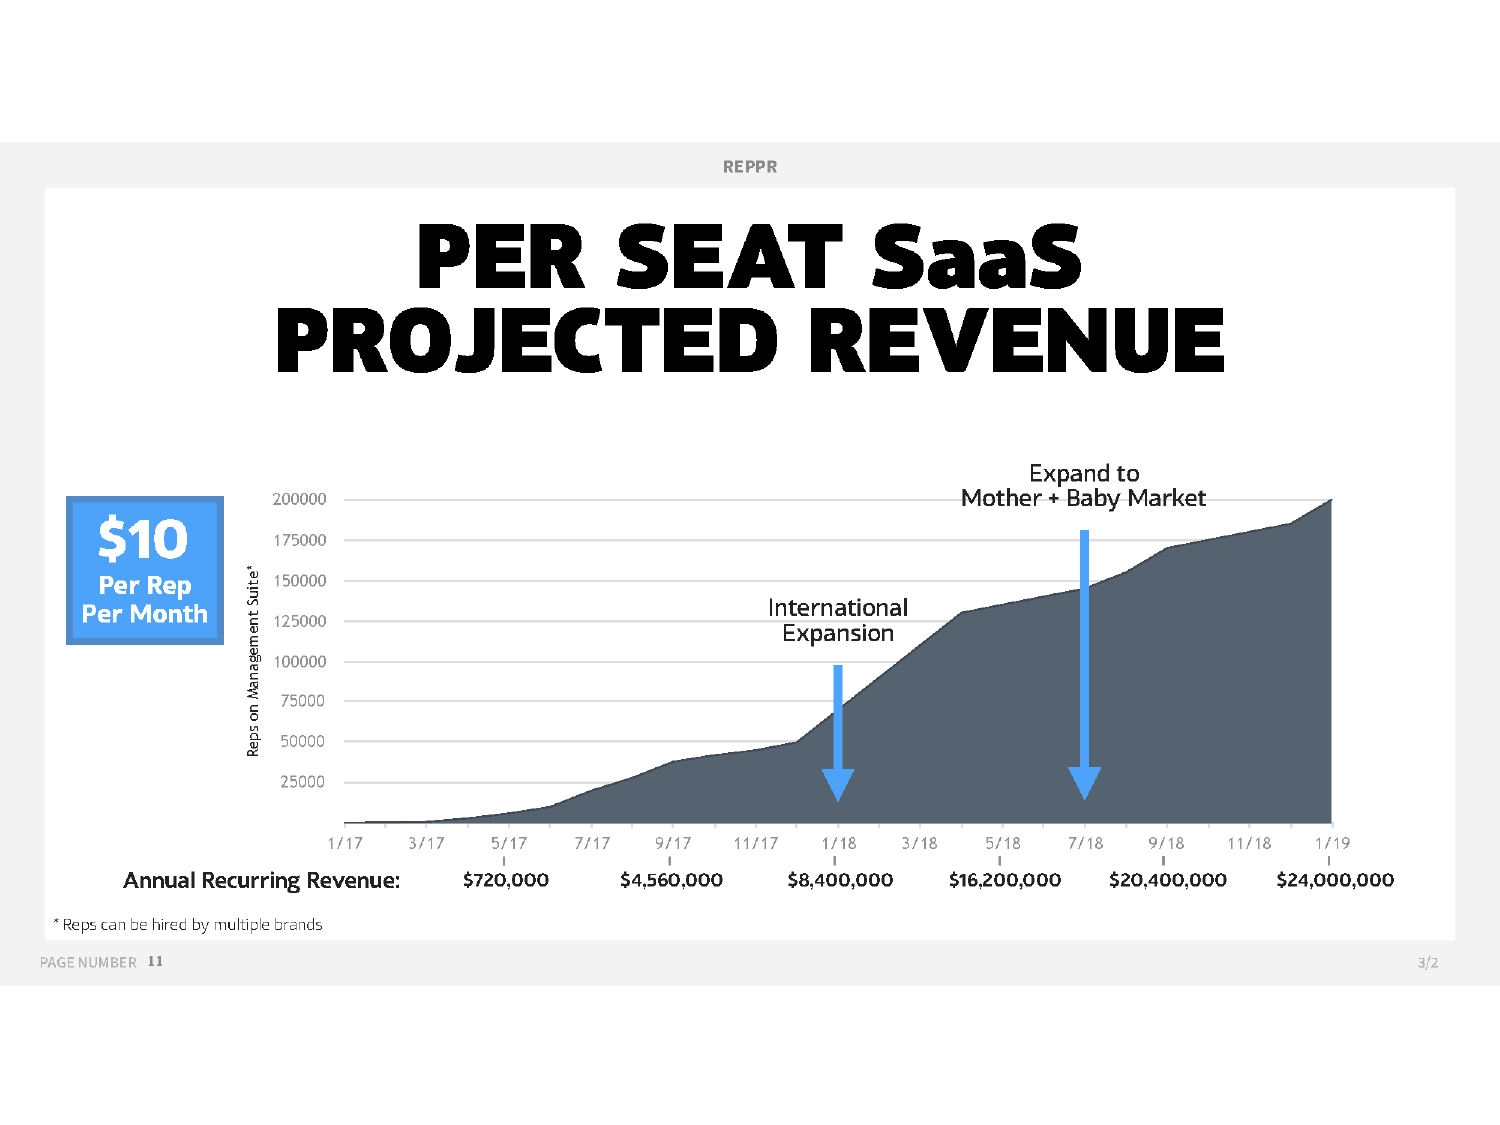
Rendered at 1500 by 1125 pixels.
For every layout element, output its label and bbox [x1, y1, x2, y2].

picture [0, 141, 1500, 987]
